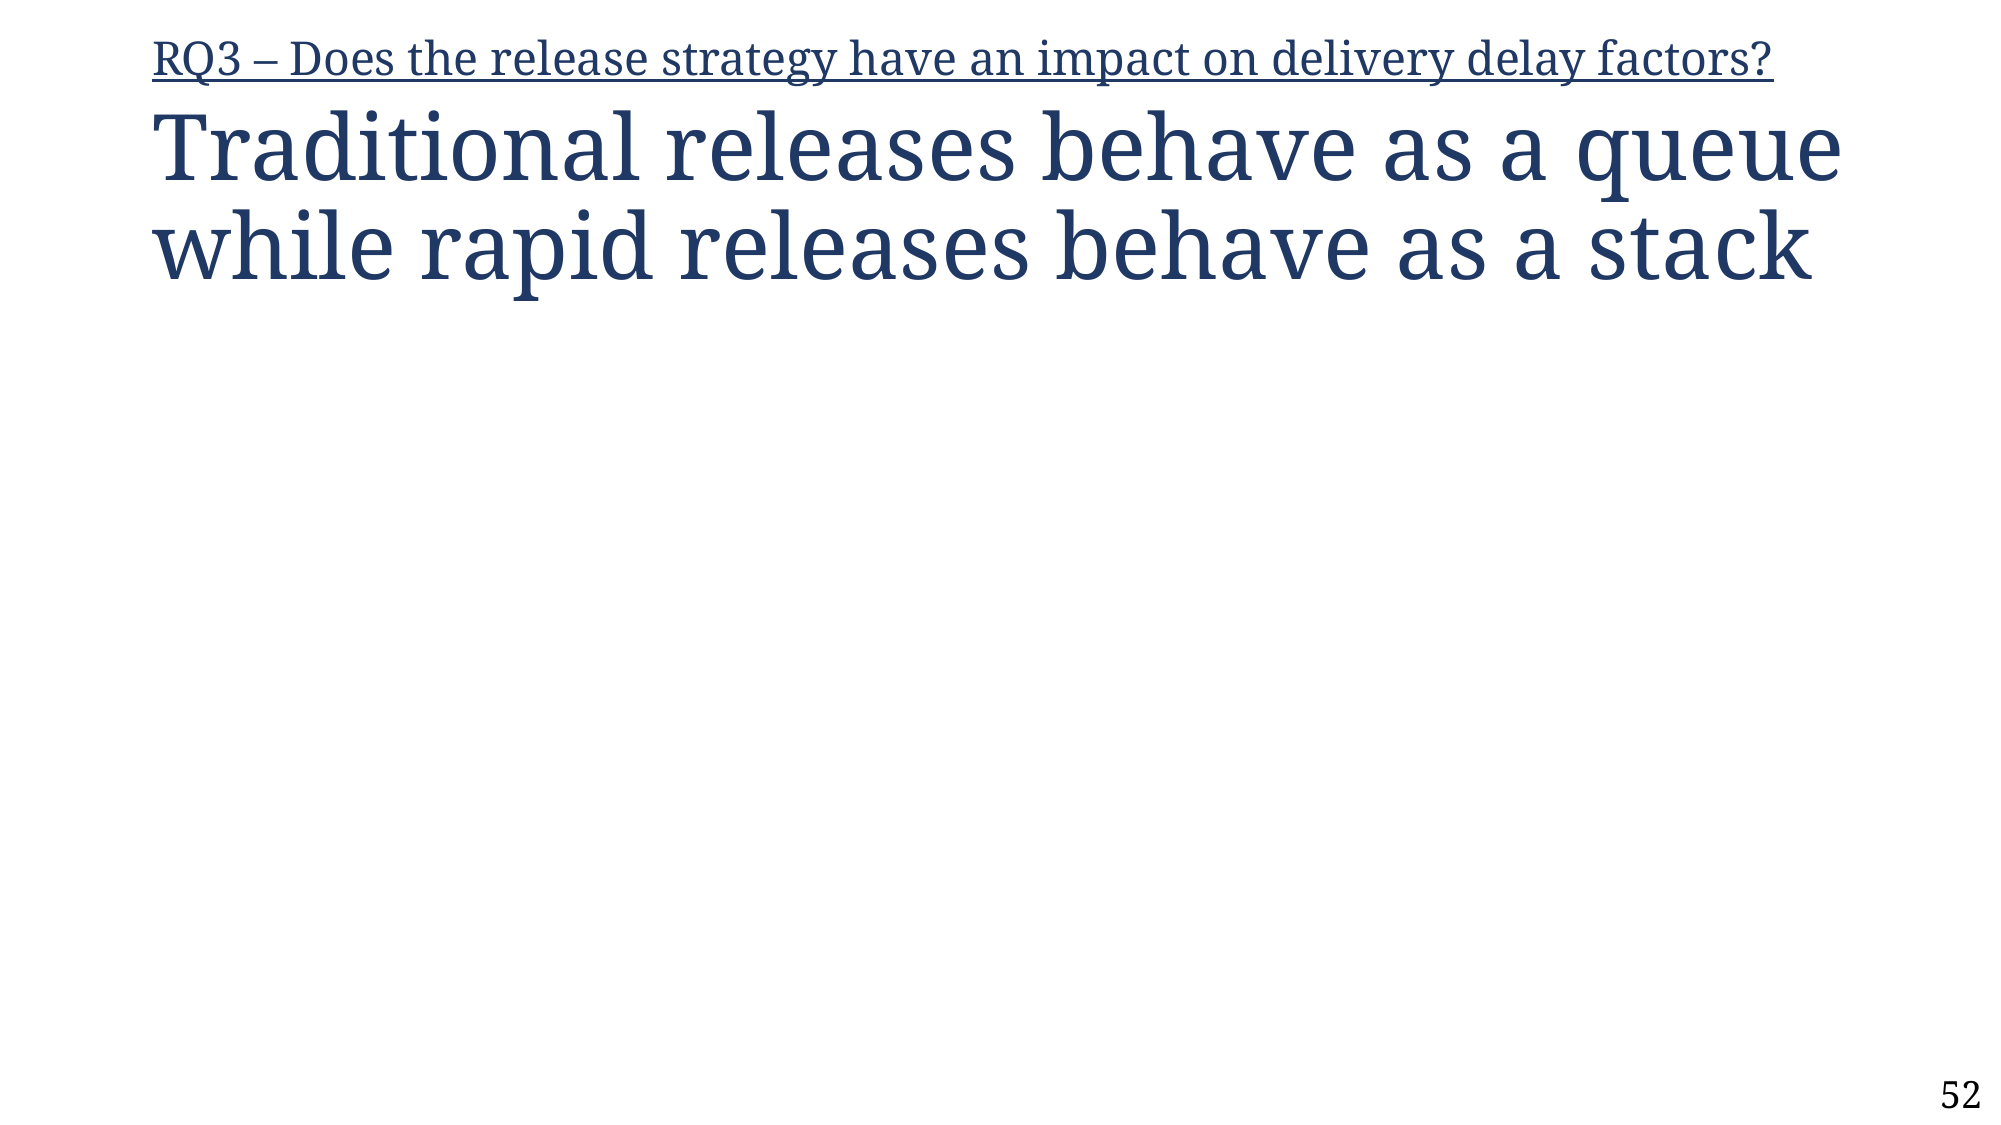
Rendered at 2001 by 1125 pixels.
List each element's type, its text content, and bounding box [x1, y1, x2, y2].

text_box 52 [1925, 1063, 2000, 1124]
title Traditional releases behave as a queue while rapid releases behave as a stack [137, 94, 1863, 486]
list RQ3 – Does the release strategy have an impact on delivery delay factors? [137, 27, 2000, 94]
